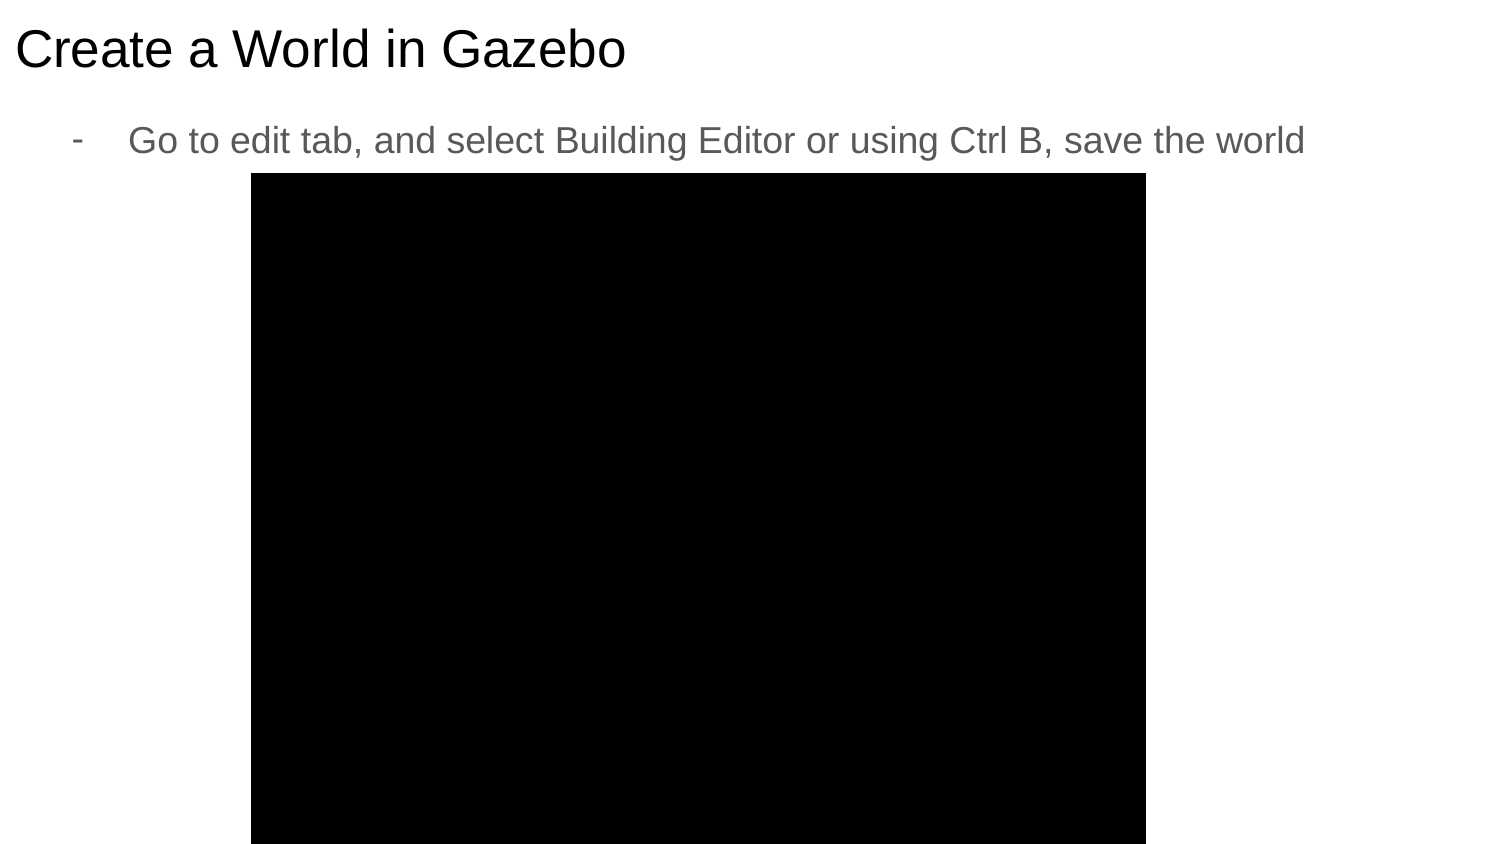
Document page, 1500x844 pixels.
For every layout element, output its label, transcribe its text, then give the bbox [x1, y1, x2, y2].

title Create a World in Gazebo [0, 0, 1398, 94]
picture [251, 172, 1147, 844]
list Go to edit tab, and select Building Editor or using Ctrl B, save the world [38, 93, 1436, 655]
